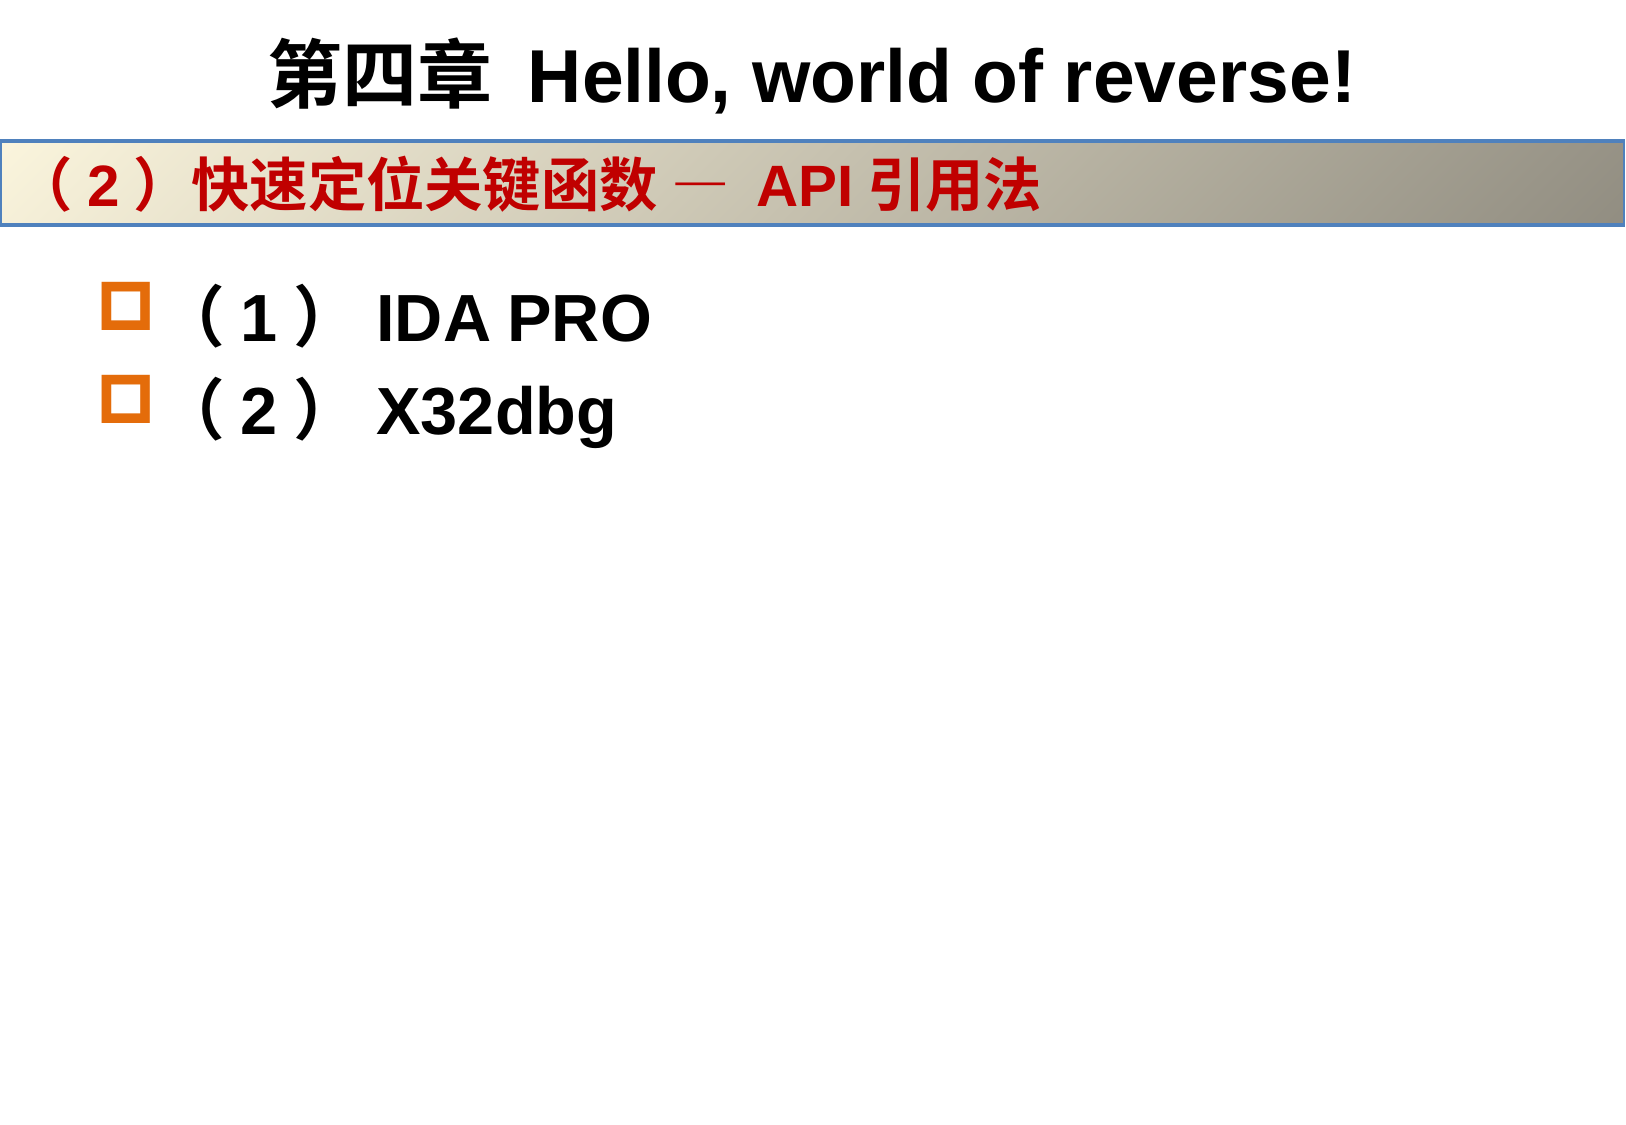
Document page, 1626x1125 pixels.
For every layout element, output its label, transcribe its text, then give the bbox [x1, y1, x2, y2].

list （1）IDA PRO （2）X32dbg [81, 267, 1544, 882]
text_box （2）快速定位关键函数 — API引用法 [0, 139, 1625, 227]
title 第四章 Hello, world of reverse! [81, 19, 1544, 126]
